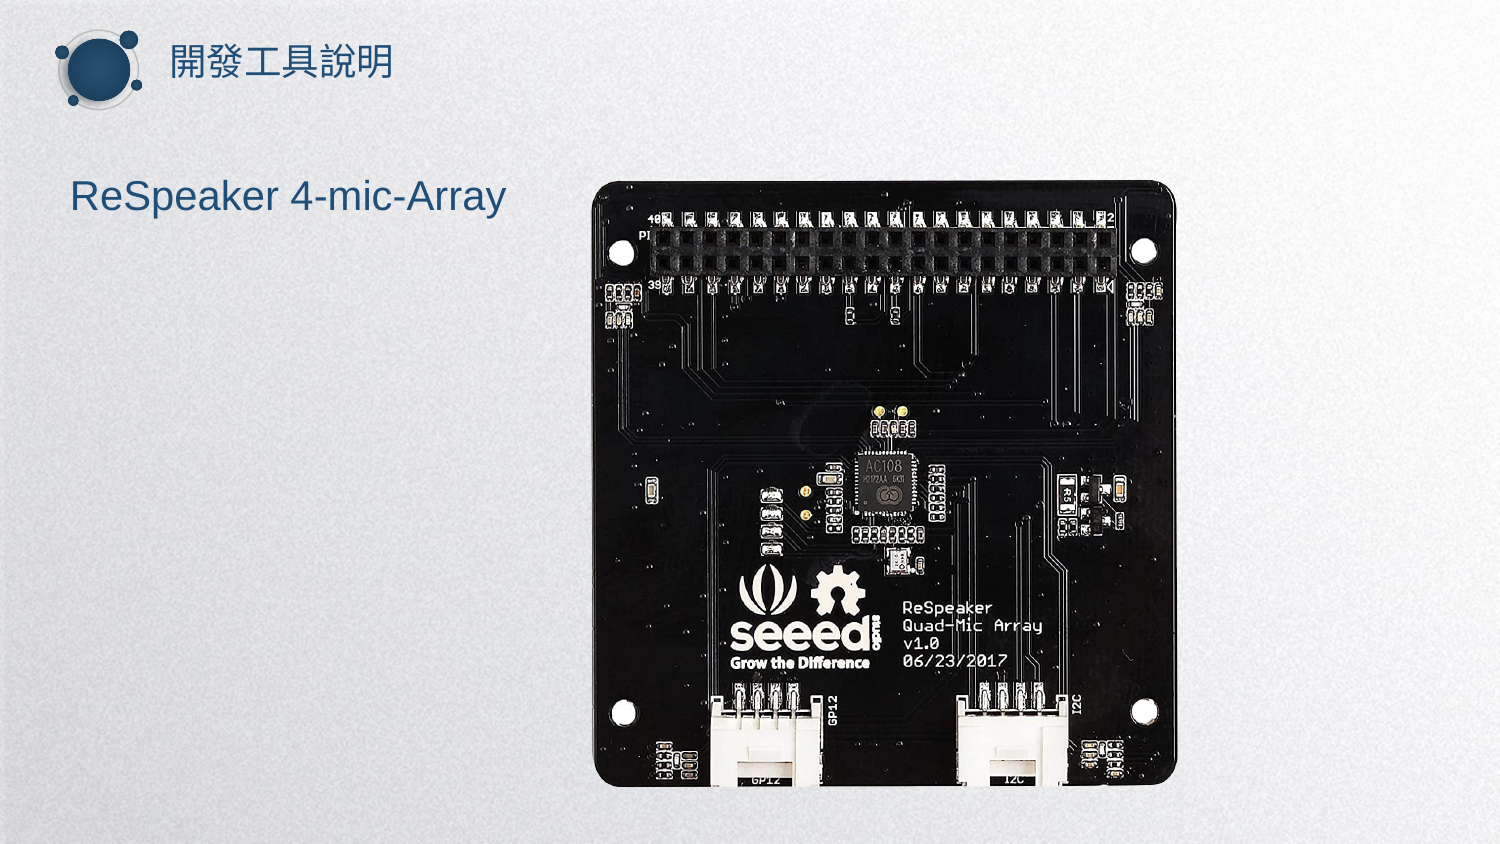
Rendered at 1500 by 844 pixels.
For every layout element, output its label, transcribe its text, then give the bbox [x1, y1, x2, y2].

text_box 開發工具說明 [154, 30, 410, 90]
picture [0, 0, 1500, 844]
text_box ReSpeaker 4-mic-Array [55, 161, 566, 226]
